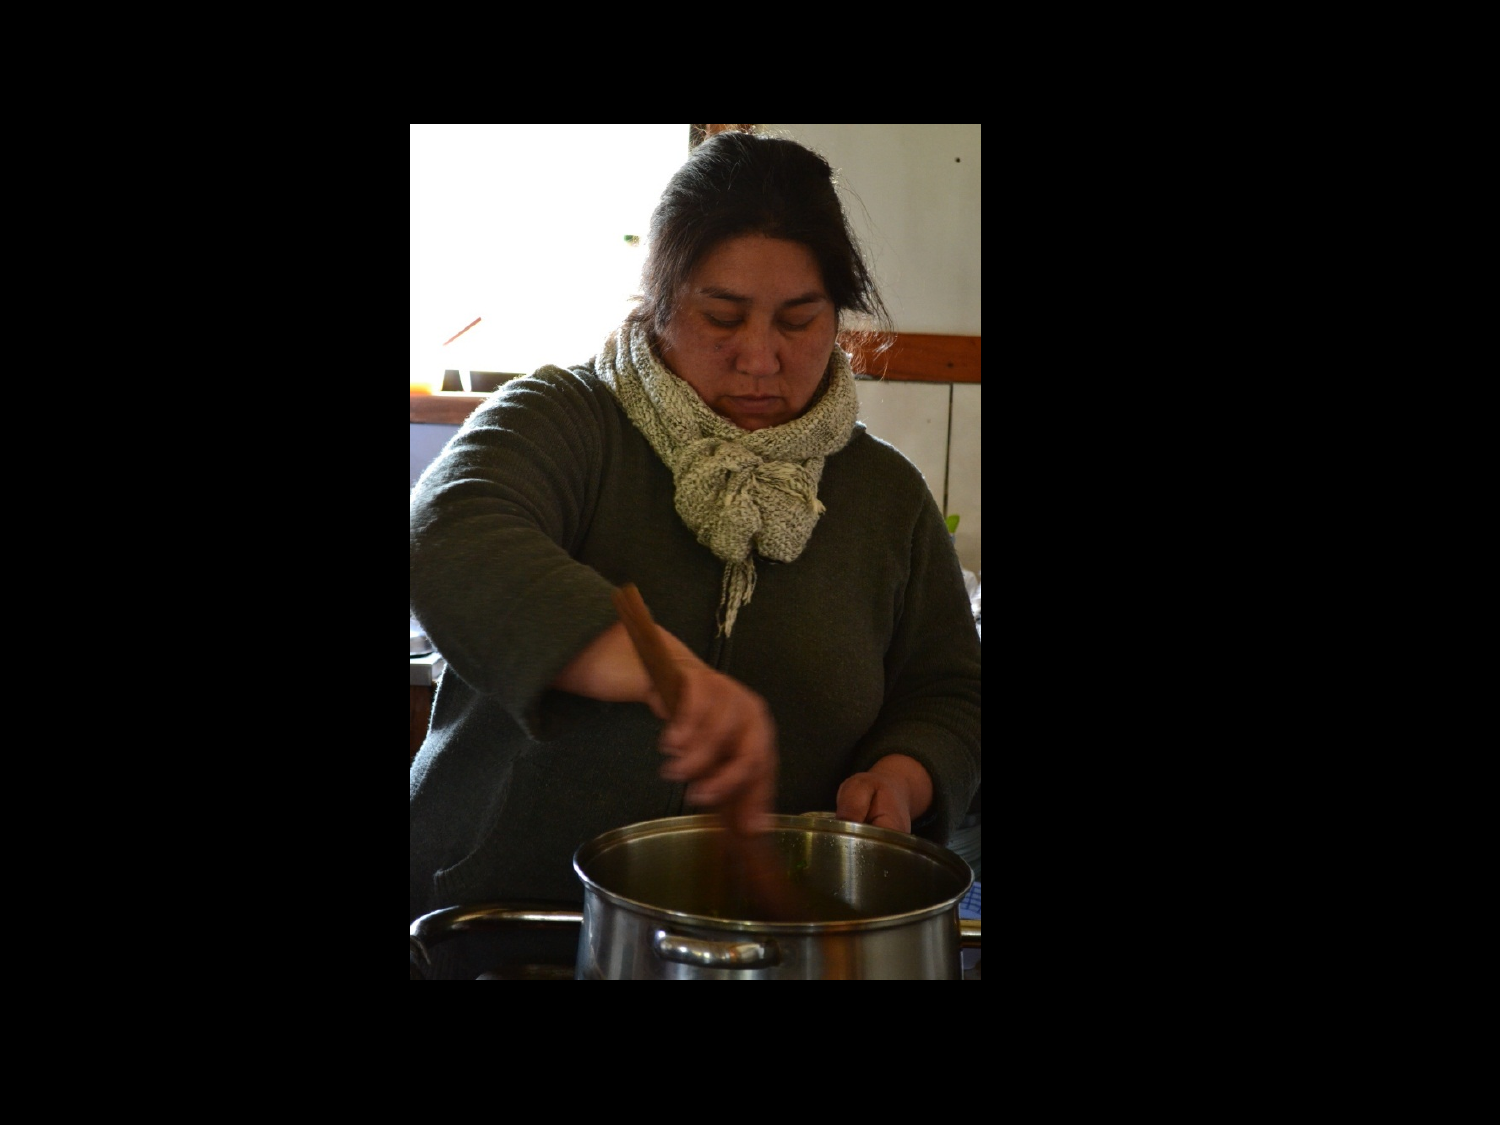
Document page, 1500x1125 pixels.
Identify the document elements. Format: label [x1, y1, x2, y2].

list [410, 124, 981, 980]
